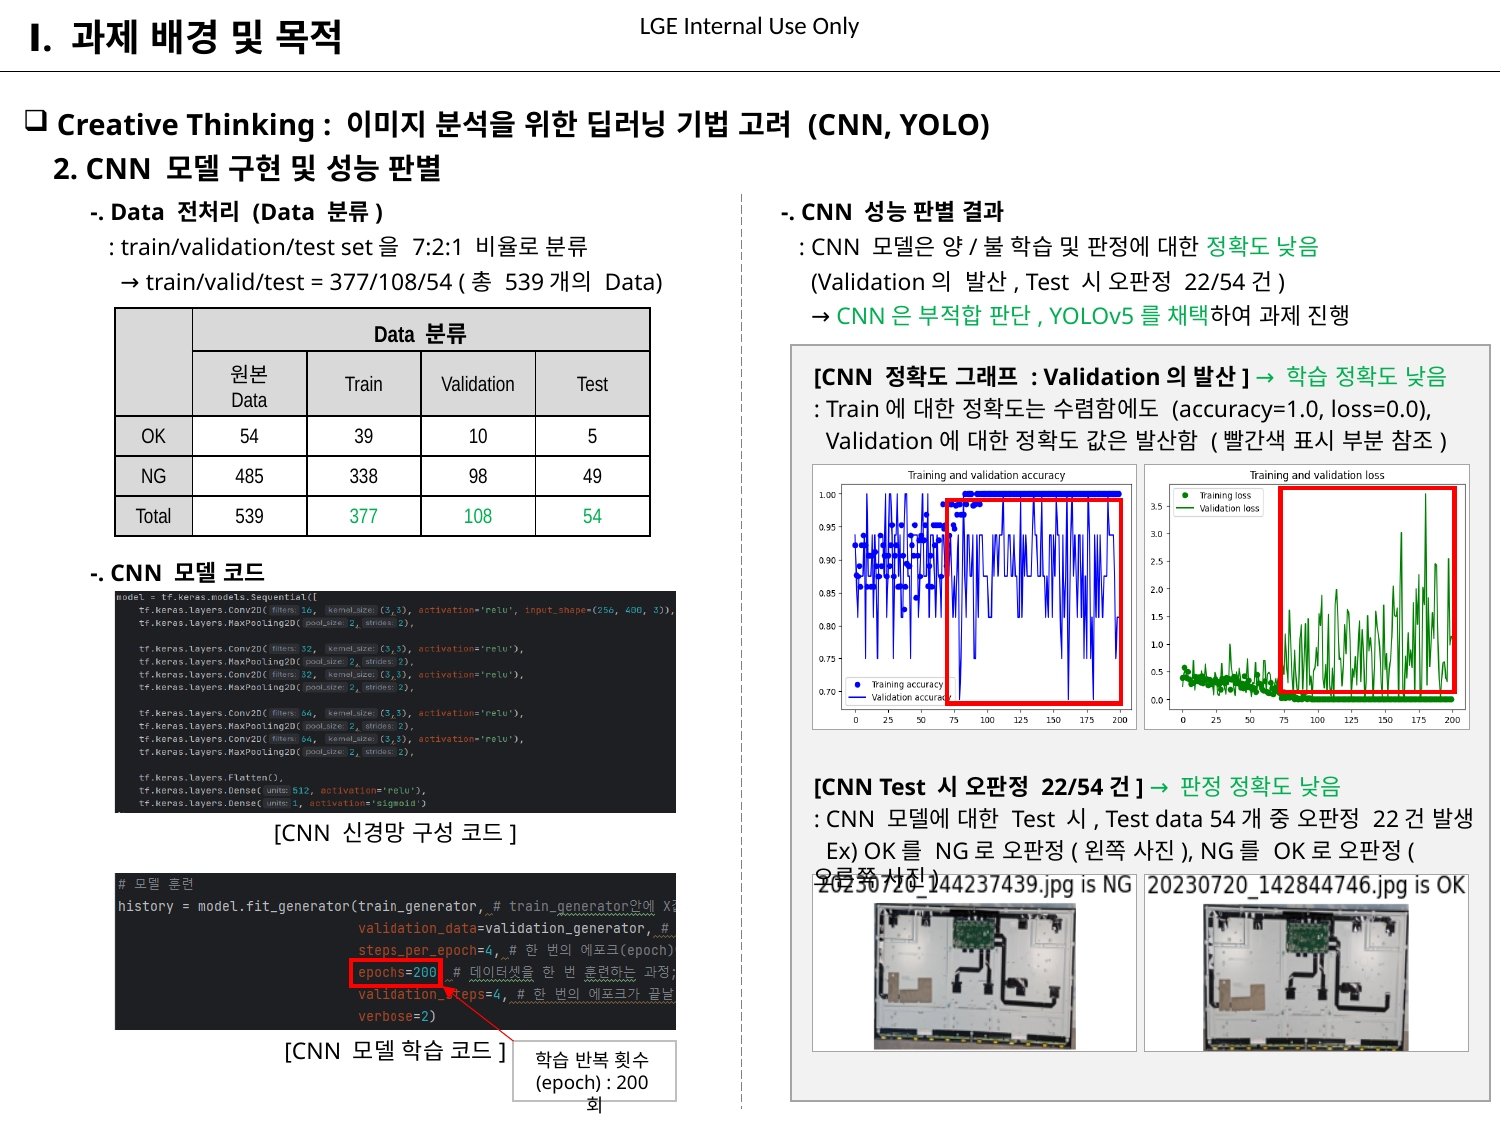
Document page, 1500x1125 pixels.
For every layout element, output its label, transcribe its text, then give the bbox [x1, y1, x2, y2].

table_cell 원본 Data [193, 352, 306, 415]
text_box [CNN 정확도 그래프 : Validation의 발산] → 학습 정확도 낮음 : Train에 대한 정확도는 수렴함에도 (accuracy=1.0, loss=0.0), Validation에 대한 정확도 값은 발산함 (빨간색 표시 부분 참조) [799, 355, 1471, 462]
picture [114, 591, 676, 813]
table_cell 108 [422, 497, 535, 535]
table_header Data 분류 [193, 309, 649, 350]
text_box -. CNN 모델 코드 [76, 549, 611, 594]
text_box [CNN 모델 학습 코드] [114, 1030, 512, 1071]
table_header [116, 309, 192, 415]
table_cell 10 [422, 417, 535, 455]
table_cell Validation [422, 352, 535, 415]
text_box Ⅰ. 과제 배경 및 목적 [13, 6, 360, 67]
table_cell Test [536, 352, 649, 415]
text_box Creative Thinking : 이미지 분석을 위한 딥러닝 기법 고려 (CNN, YOLO) 2. CNN 모델 구현 및 성능 판별 [9, 96, 1491, 193]
picture [811, 464, 1137, 730]
text_box -. Data 전처리 (Data 분류) : train/validation/test set을 7:2:1 비율로 분류 → train/valid/test = 377/108/54 (총 539개의 Data) [76, 188, 716, 302]
picture [812, 874, 1137, 1052]
table_cell 5 [536, 417, 649, 455]
table_cell 98 [422, 457, 535, 495]
table_cell 49 [536, 457, 649, 495]
table_cell OK [116, 417, 192, 455]
text_box [CNN 신경망 구성 코드] [114, 813, 676, 853]
table_cell 539 [193, 497, 306, 535]
text_box [790, 344, 1491, 1102]
table_cell 54 [193, 417, 306, 455]
text_box 학습 반복 횟수(epoch) : 200회 [512, 1040, 677, 1102]
table_cell 39 [308, 417, 420, 455]
picture [114, 873, 676, 1030]
table_cell Train [308, 352, 420, 415]
text_box [CNN Test 시 오판정 22/54건] → 판정 정확도 낮음 : CNN 모델에 대한 Test 시, Test data 54개 중 오판정 22건 발생 Ex) OK를 NG로 오판정(왼쪽 사진), NG를 OK로 오판정(오른쪽 사진) [800, 765, 1491, 899]
table_cell 54 [536, 497, 649, 535]
table_cell 338 [308, 457, 420, 495]
table_cell 485 [193, 457, 306, 495]
table_cell Total [116, 497, 192, 535]
picture [1144, 874, 1470, 1052]
table_cell NG [116, 457, 192, 495]
text_box -. CNN 성능 판별 결과 : CNN 모델은 양/불 학습 및 판정에 대한 정확도 낮음 (Validation의 발산, Test 시 오판정 22/54건) → CNN은 부적합 판단, YOLOv5를 채택하여 과제 진행 [767, 188, 1442, 337]
picture [1144, 464, 1470, 730]
table_cell 377 [308, 497, 420, 535]
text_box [442, 985, 514, 1042]
text_box [CNN 모델 학습 코드] [514, 1030, 676, 1040]
